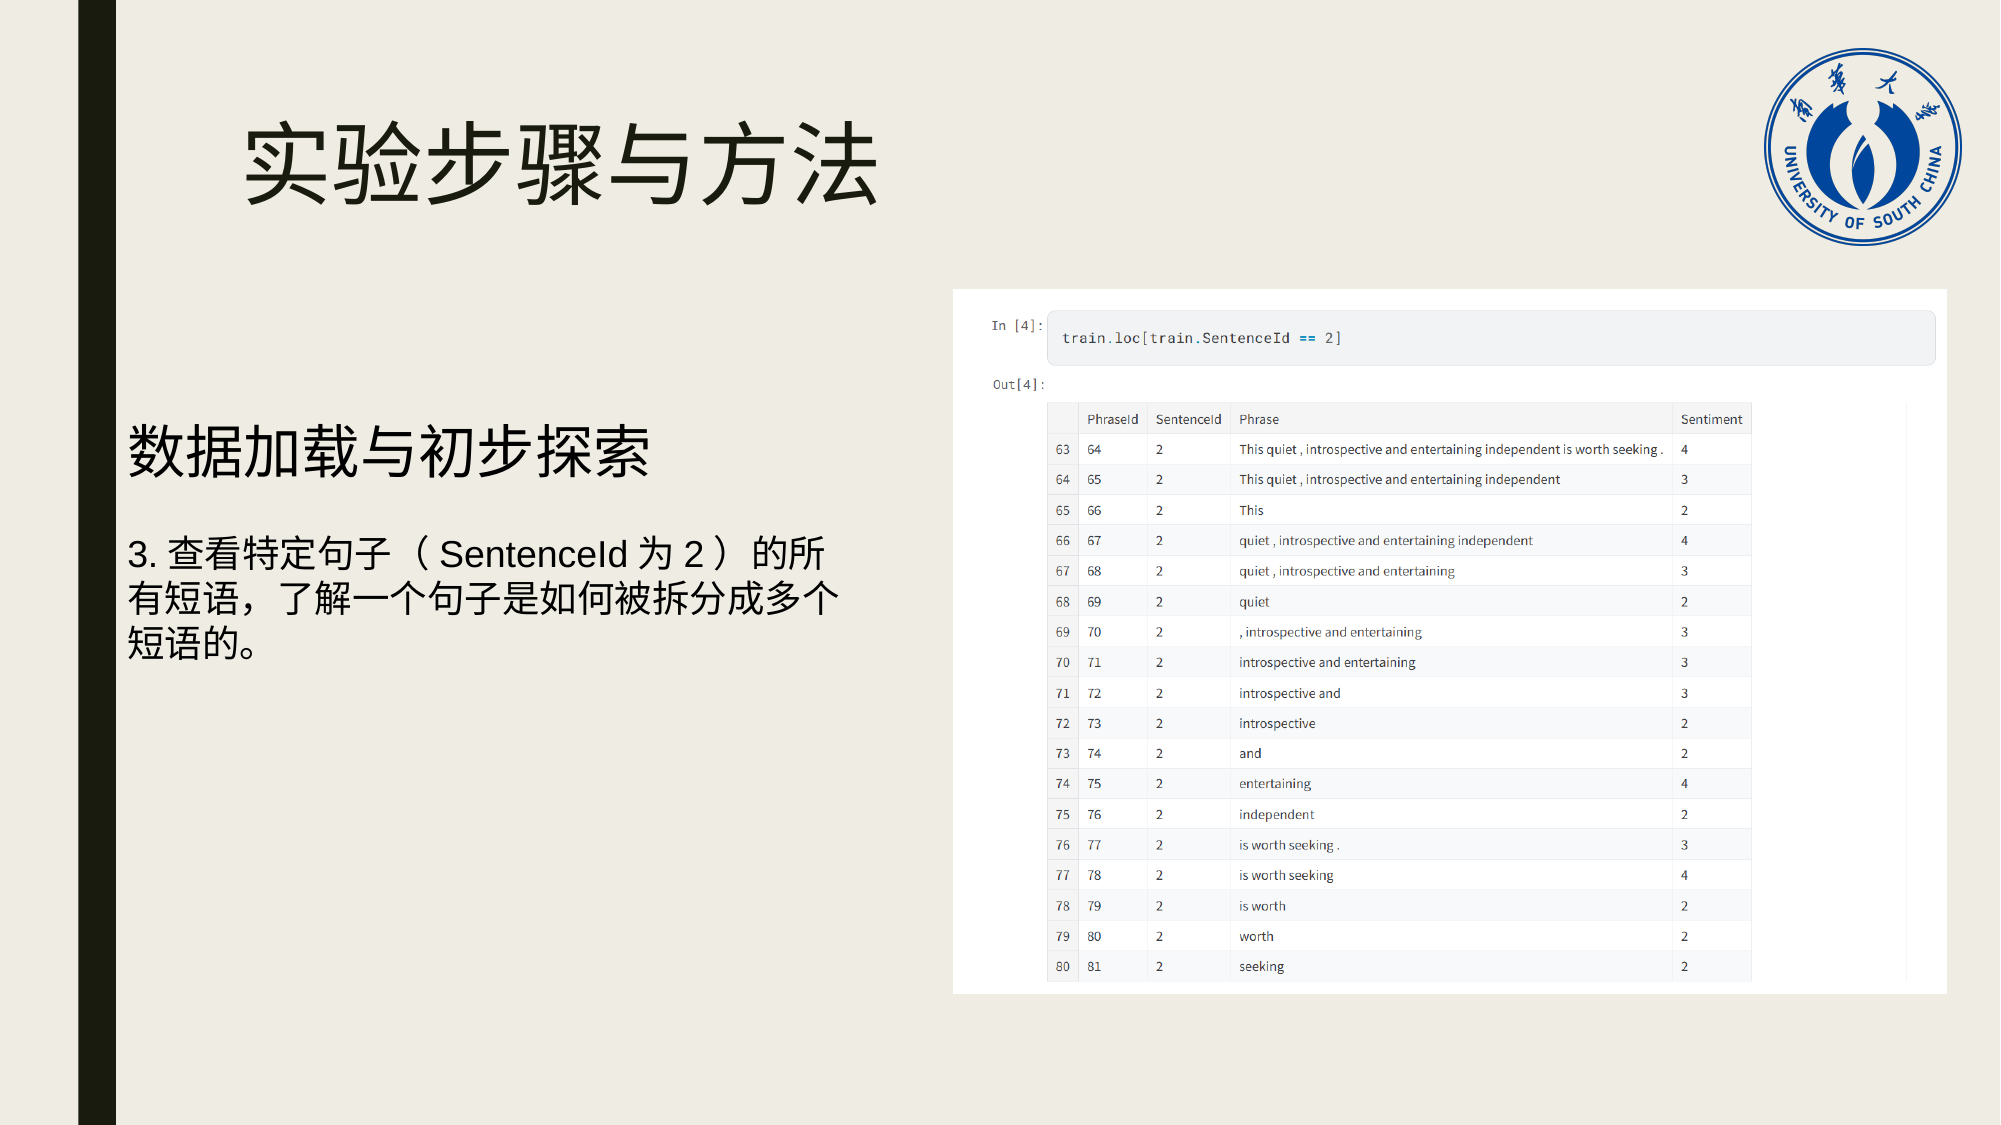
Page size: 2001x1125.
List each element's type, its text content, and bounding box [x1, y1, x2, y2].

picture [1764, 48, 1962, 246]
picture [953, 289, 1947, 994]
list 数据加载与初步探索 3.查看特定句子（SentenceId为2）的所有短语，了解一个句子是如何被拆分成多个短语的。 [127, 238, 844, 887]
title 实验步骤与方法 [225, 112, 1800, 357]
